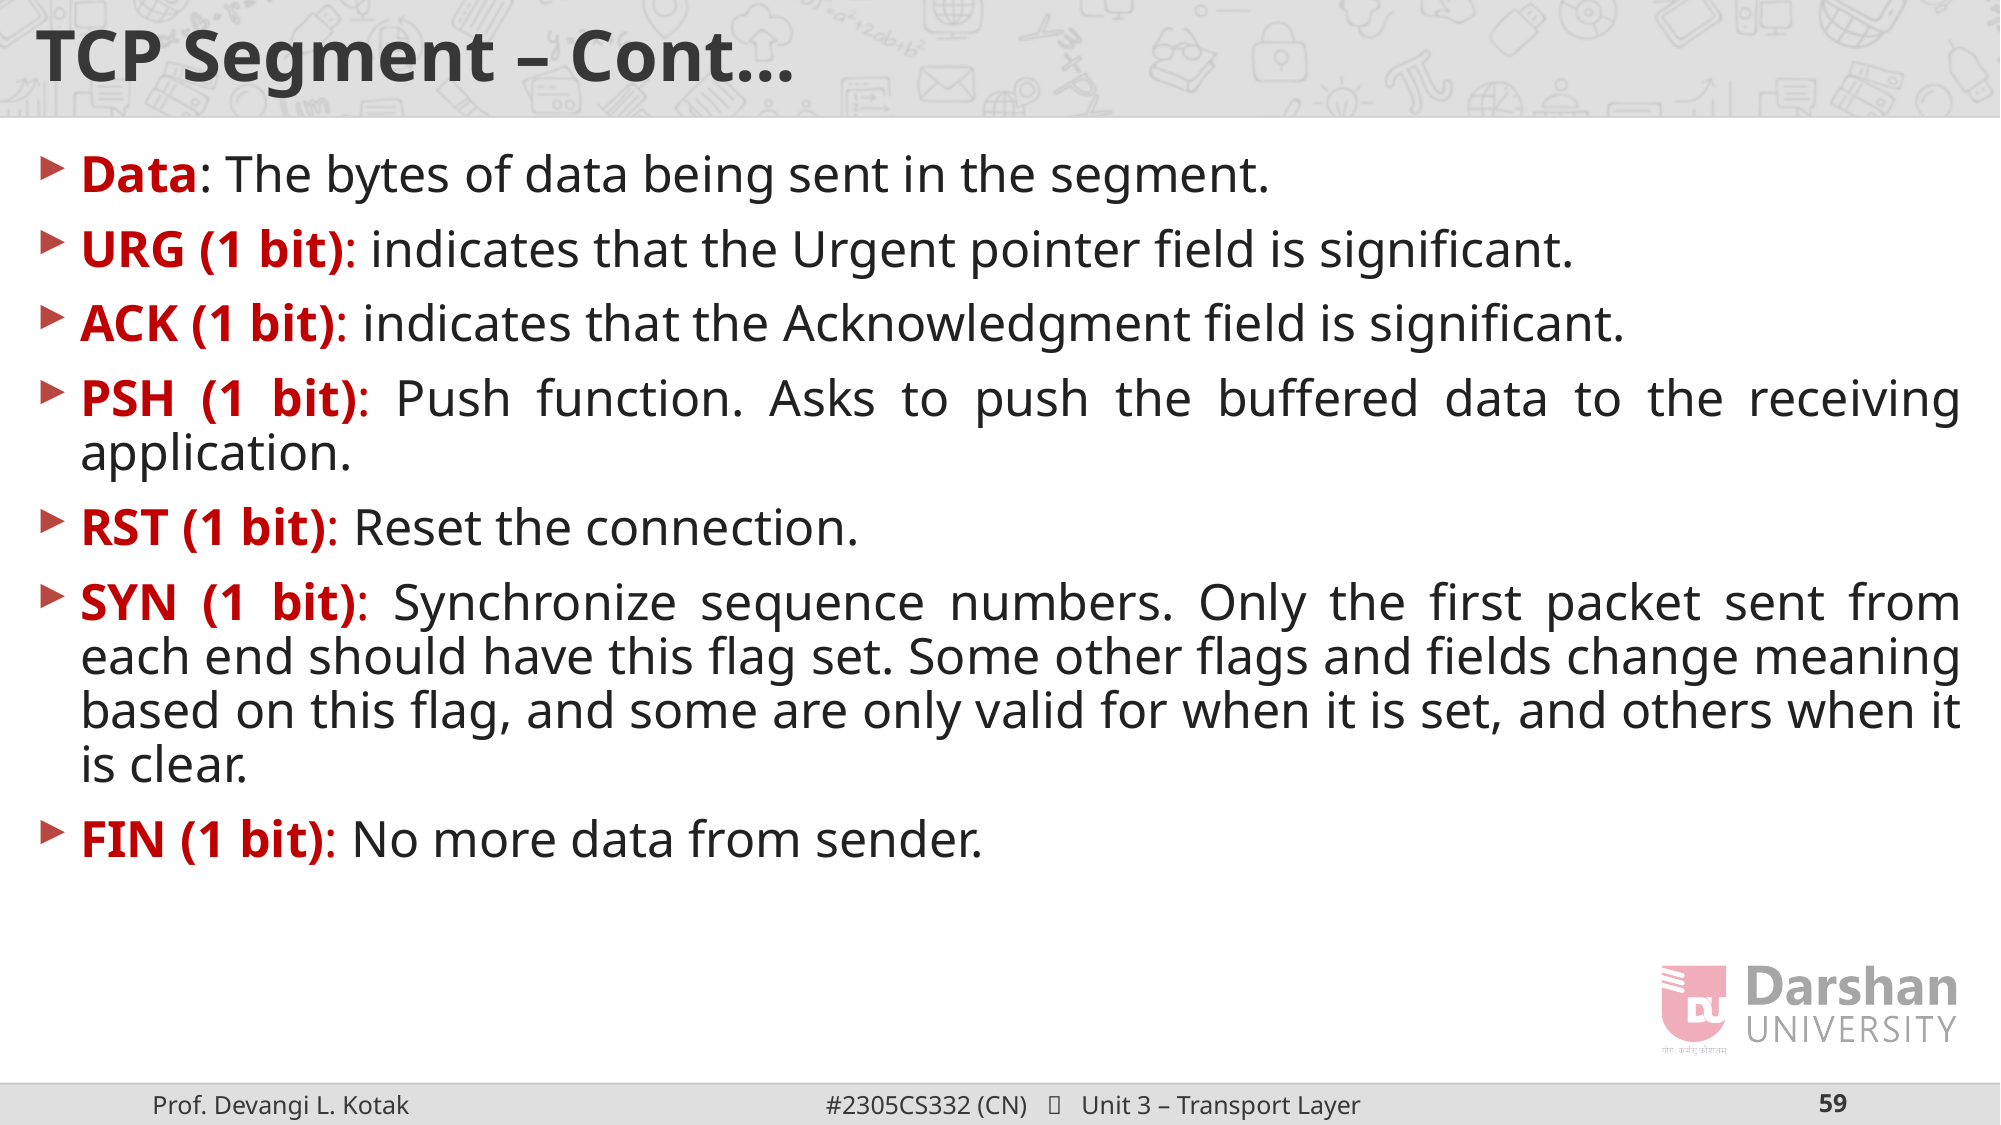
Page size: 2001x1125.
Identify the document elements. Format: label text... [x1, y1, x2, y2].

text_box [1637, 937, 1981, 1082]
list Data: The bytes of data being sent in the segment. URG (1 bit): indicates that the Urgent pointer field is significant. ACK (1 bit): indicates that the Acknowledgment field is significant. PSH (1 bit): Push function. Asks to push the buffered data to the receiving application. RST (1 bit): Reset the connection. SYN (1 bit): Synchronize sequence numbers. Only the first packet sent from each end should have this flag set. Some other flags and fields change meaning based on this flag, and some are only valid for when it is set, and others when it is clear. FIN (1 bit): No more data from sender. [21, 141, 1979, 1059]
title TCP Segment – Cont… [0, 0, 2000, 117]
